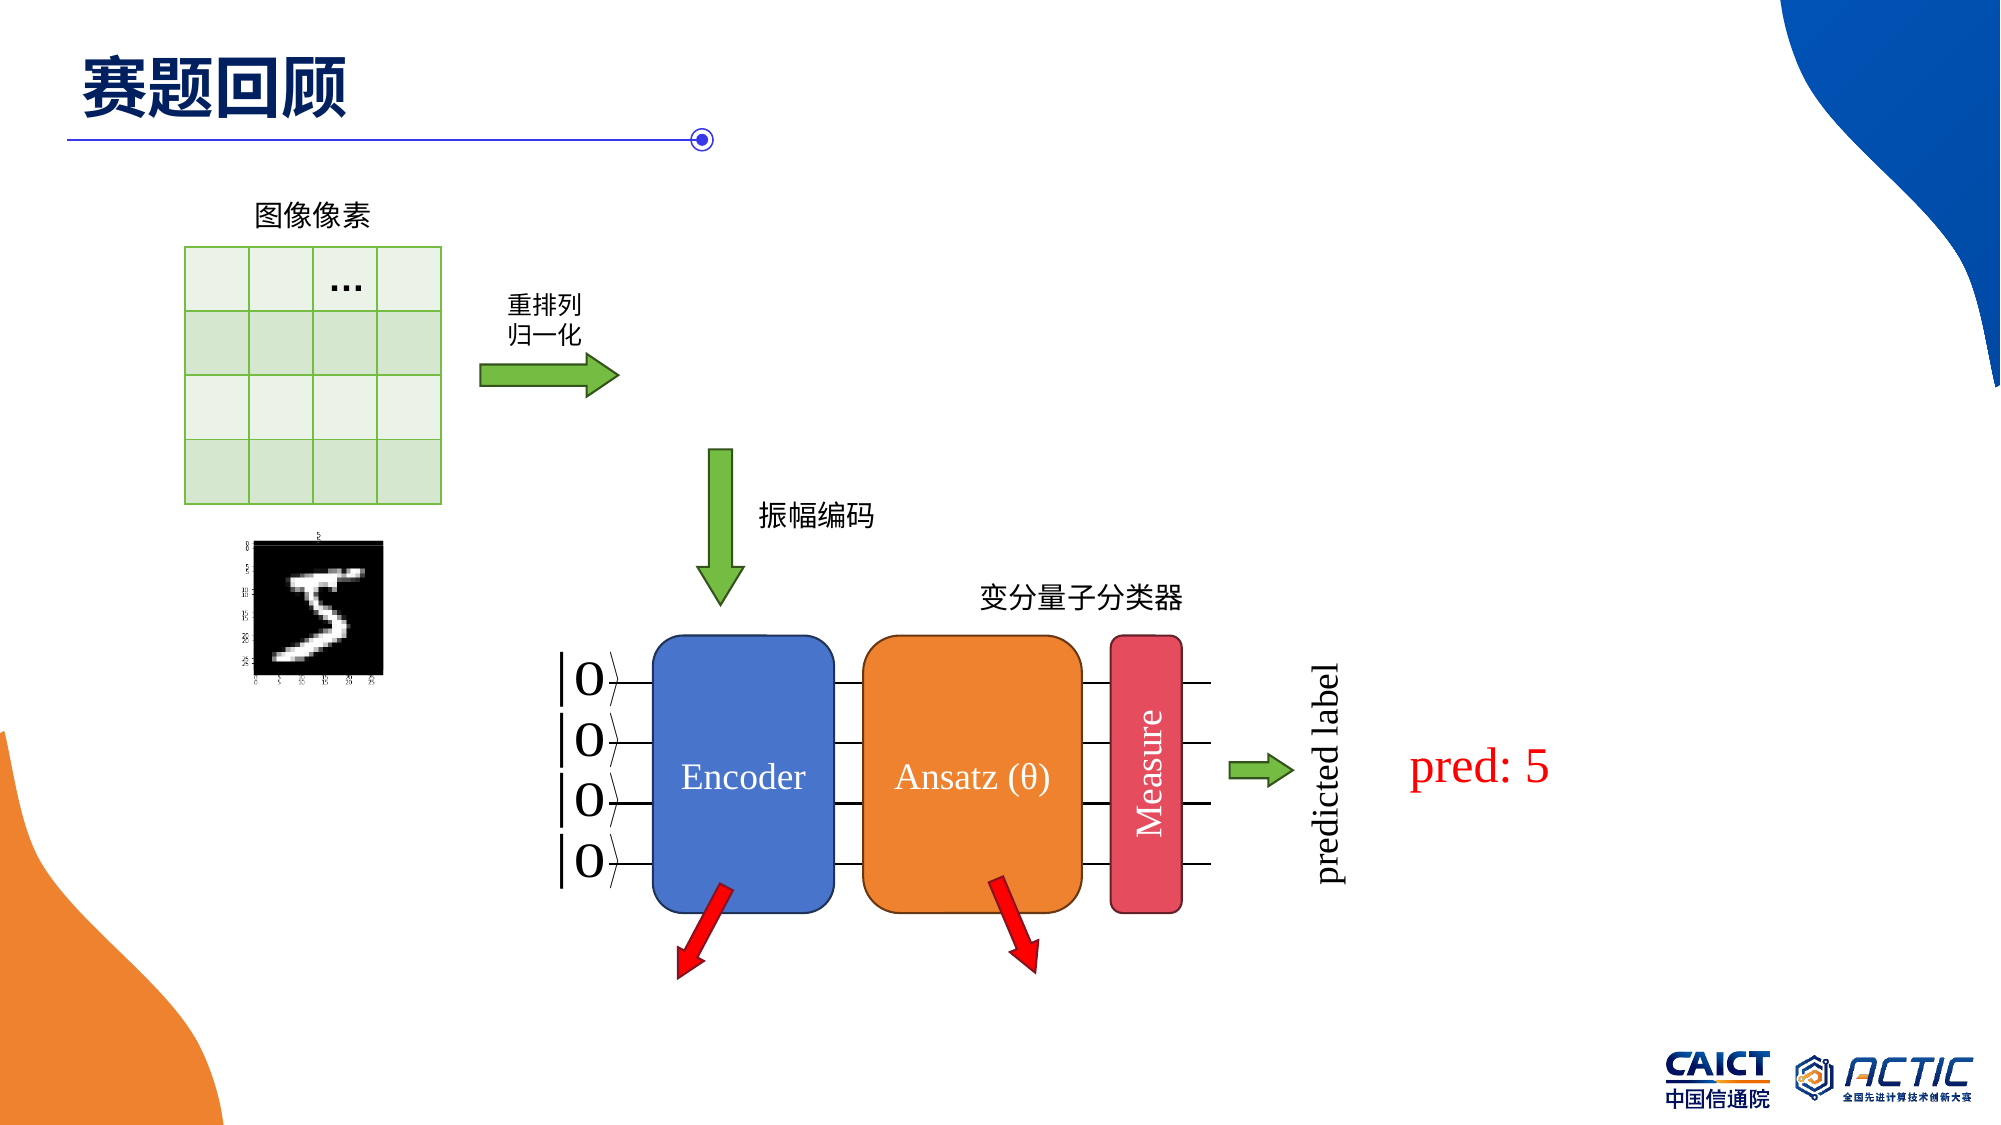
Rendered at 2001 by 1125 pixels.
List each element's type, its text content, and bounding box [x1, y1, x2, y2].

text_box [66, 128, 714, 152]
picture [1779, 1036, 1992, 1124]
text_box [0, 729, 225, 1125]
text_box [549, 571, 1370, 914]
text_box pred: 5 [1394, 724, 1565, 800]
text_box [573, 880, 757, 1070]
text_box [1779, 0, 2000, 389]
text_box [695, 448, 746, 571]
text_box [479, 357, 621, 399]
text_box 振幅编码 [744, 489, 891, 540]
text_box 赛题回顾 [66, 37, 1637, 133]
text_box 图像像素 [239, 190, 387, 240]
picture [237, 526, 390, 690]
picture [1666, 1050, 1771, 1110]
text_box 重排列 归一化 [492, 282, 598, 357]
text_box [980, 874, 1173, 1069]
